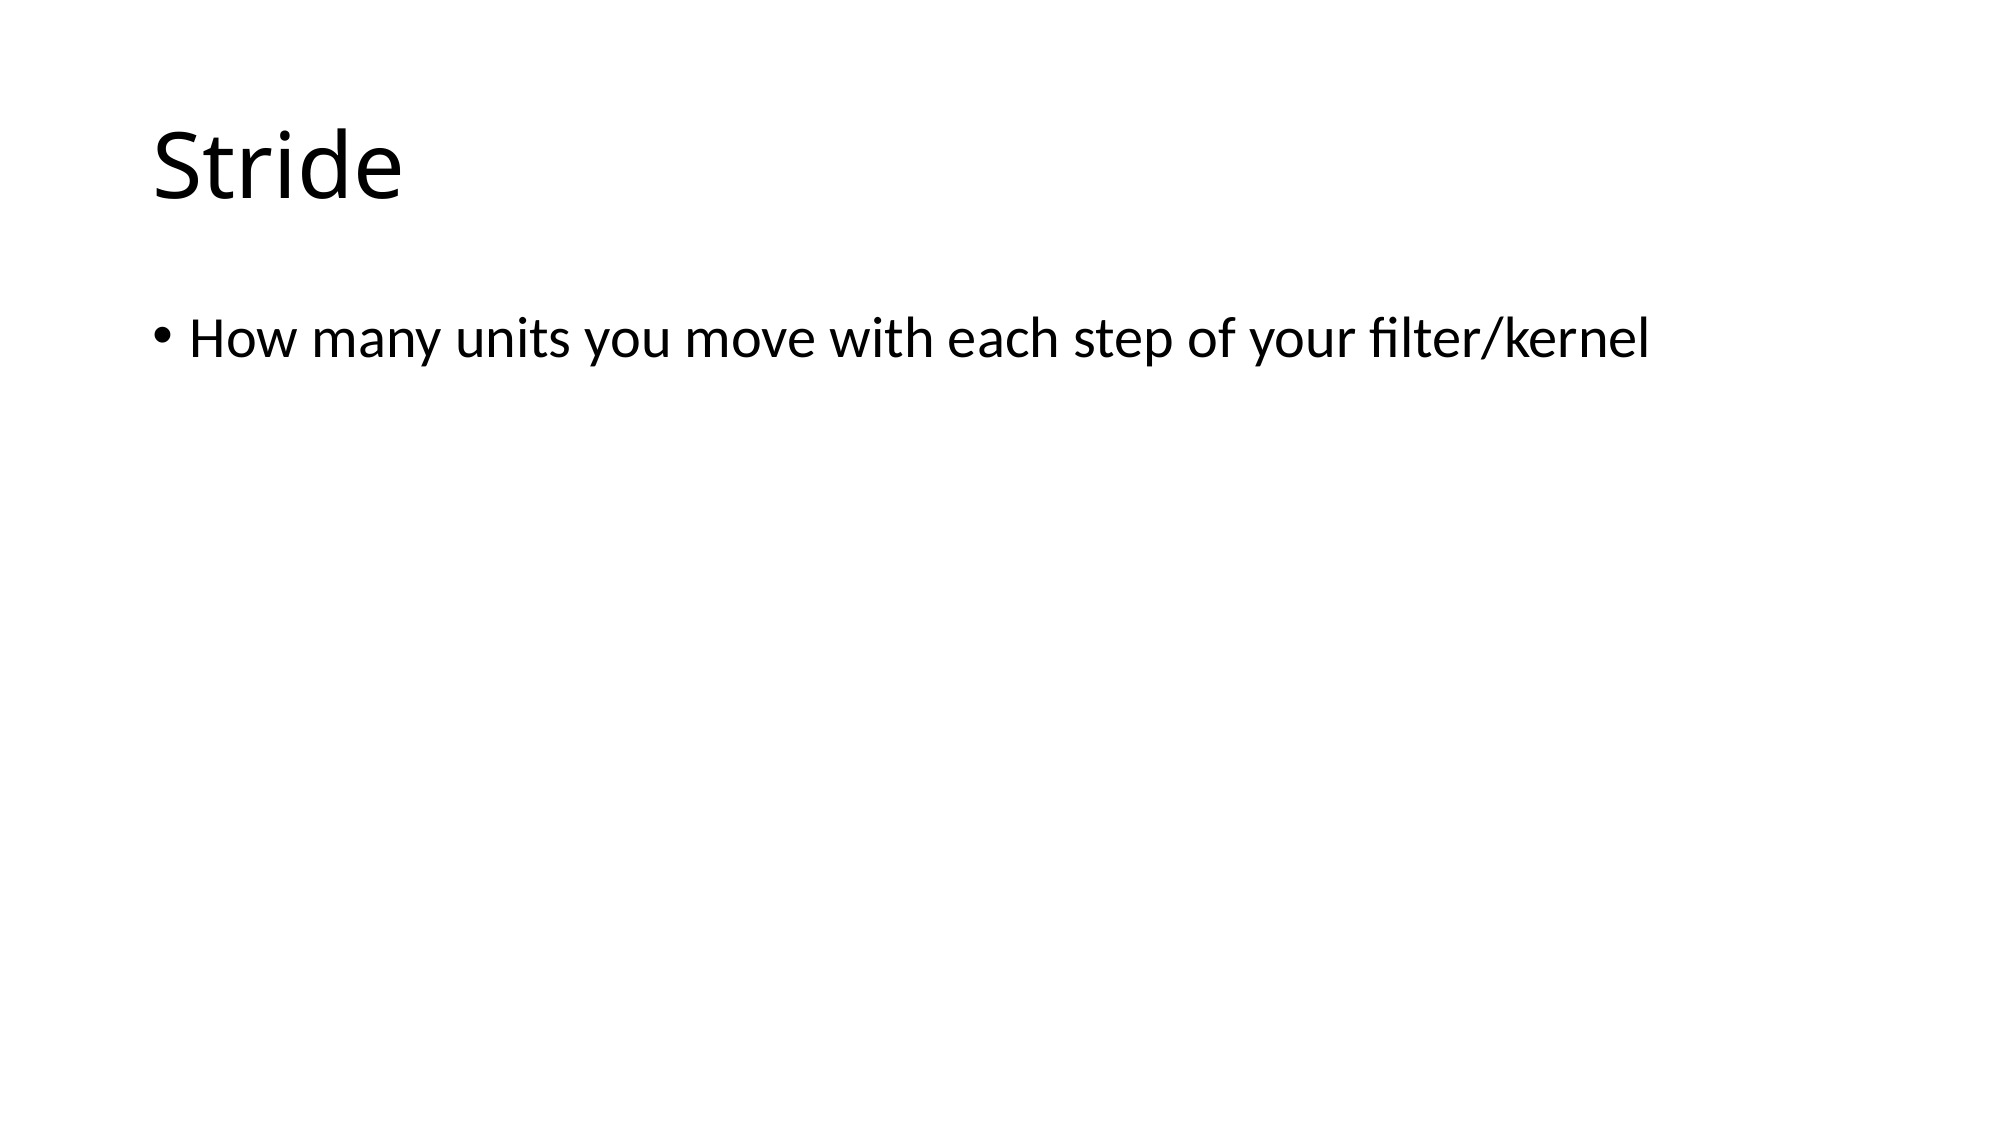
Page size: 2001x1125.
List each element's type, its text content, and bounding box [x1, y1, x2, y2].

list How many units you move with each step of your filter/kernel [137, 299, 1863, 1014]
title Stride [137, 59, 1863, 278]
